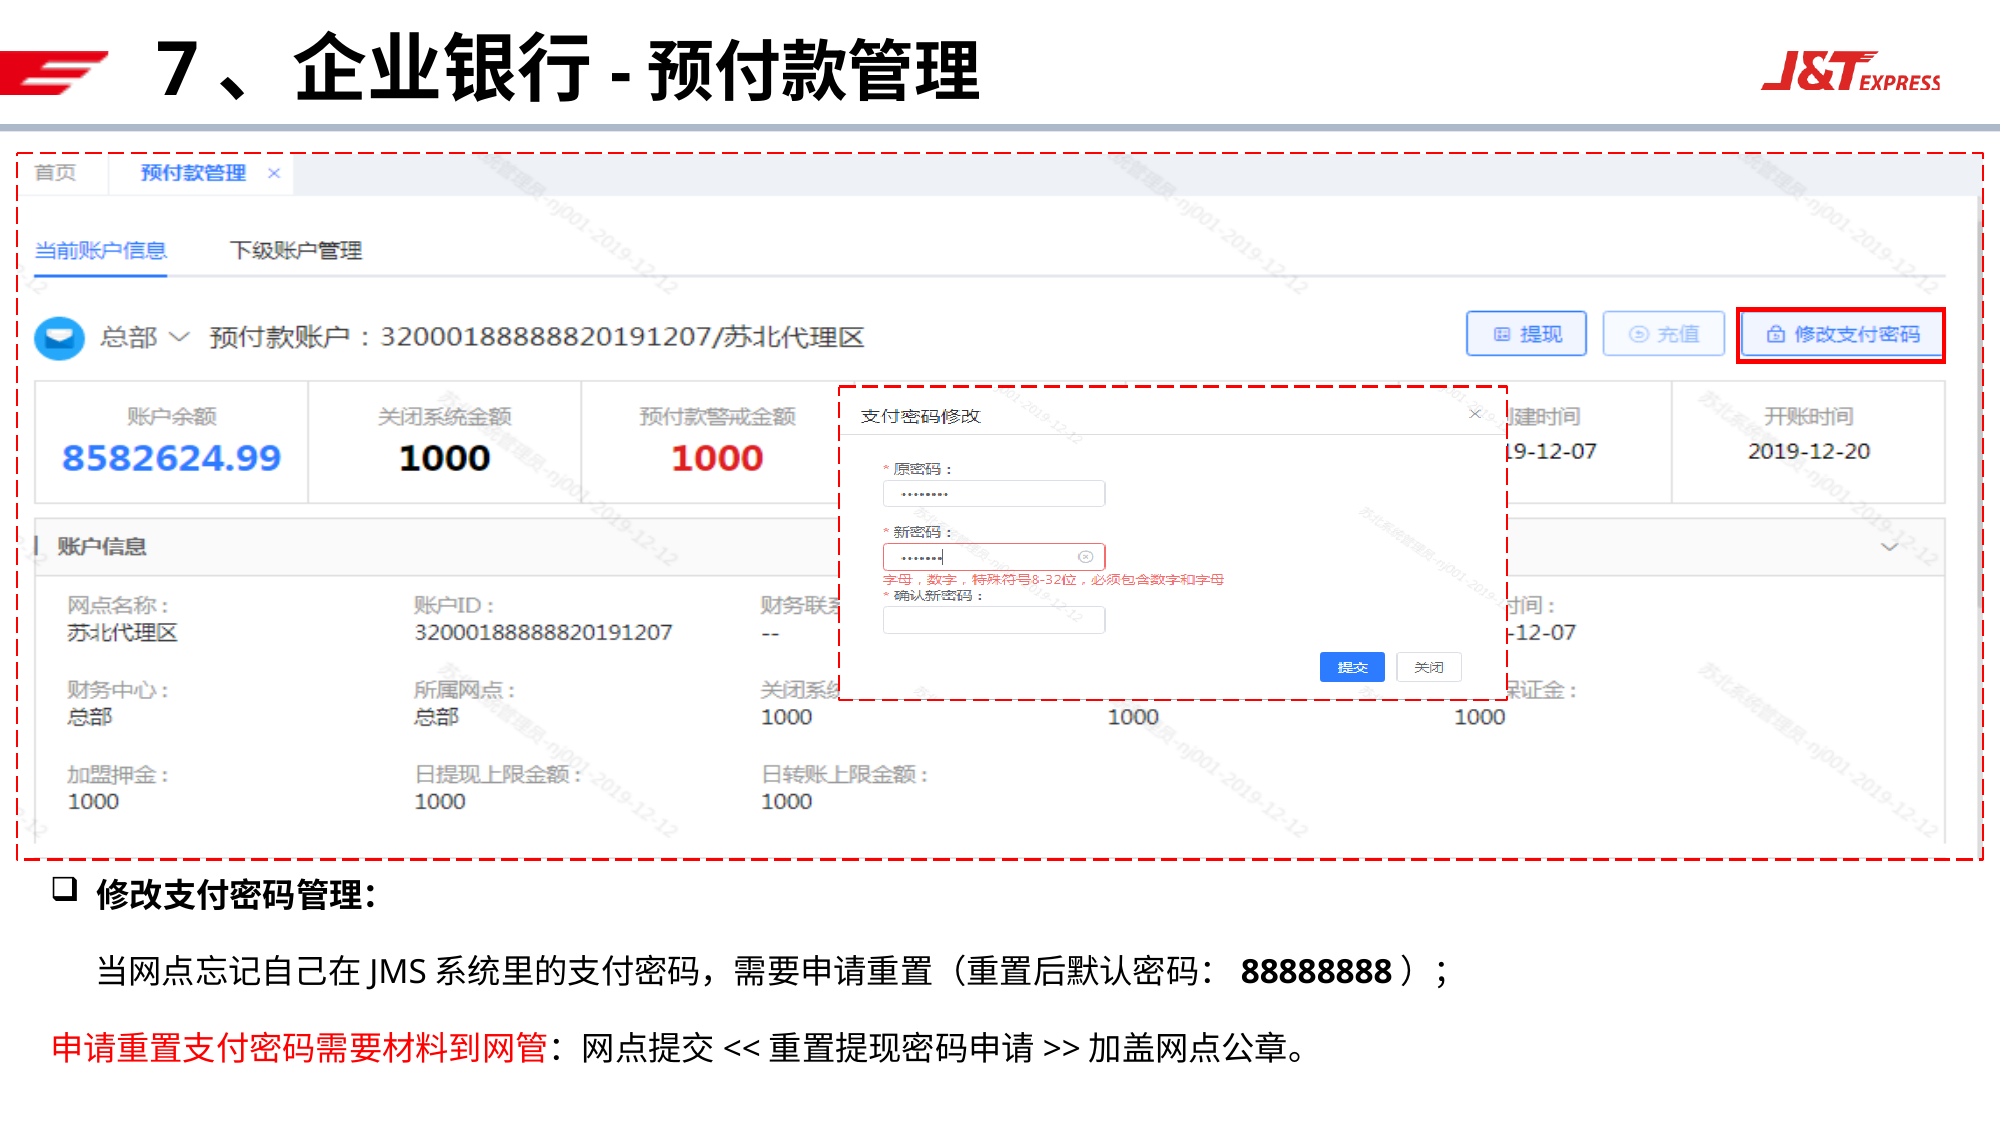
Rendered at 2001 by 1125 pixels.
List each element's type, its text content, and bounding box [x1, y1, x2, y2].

text_box 修改支付密码管理： 当网点忘记自己在JMS系统里的支付密码，需要申请重置（重置后默认密码：88888888）； 申请重置支付密码需要材料到网管：网点提交<<重置提现密码申请>>加盖网点公章。 [35, 859, 1784, 1075]
picture [17, 153, 1983, 859]
text_box 7、企业银行-预付款管理 [102, 0, 1036, 132]
